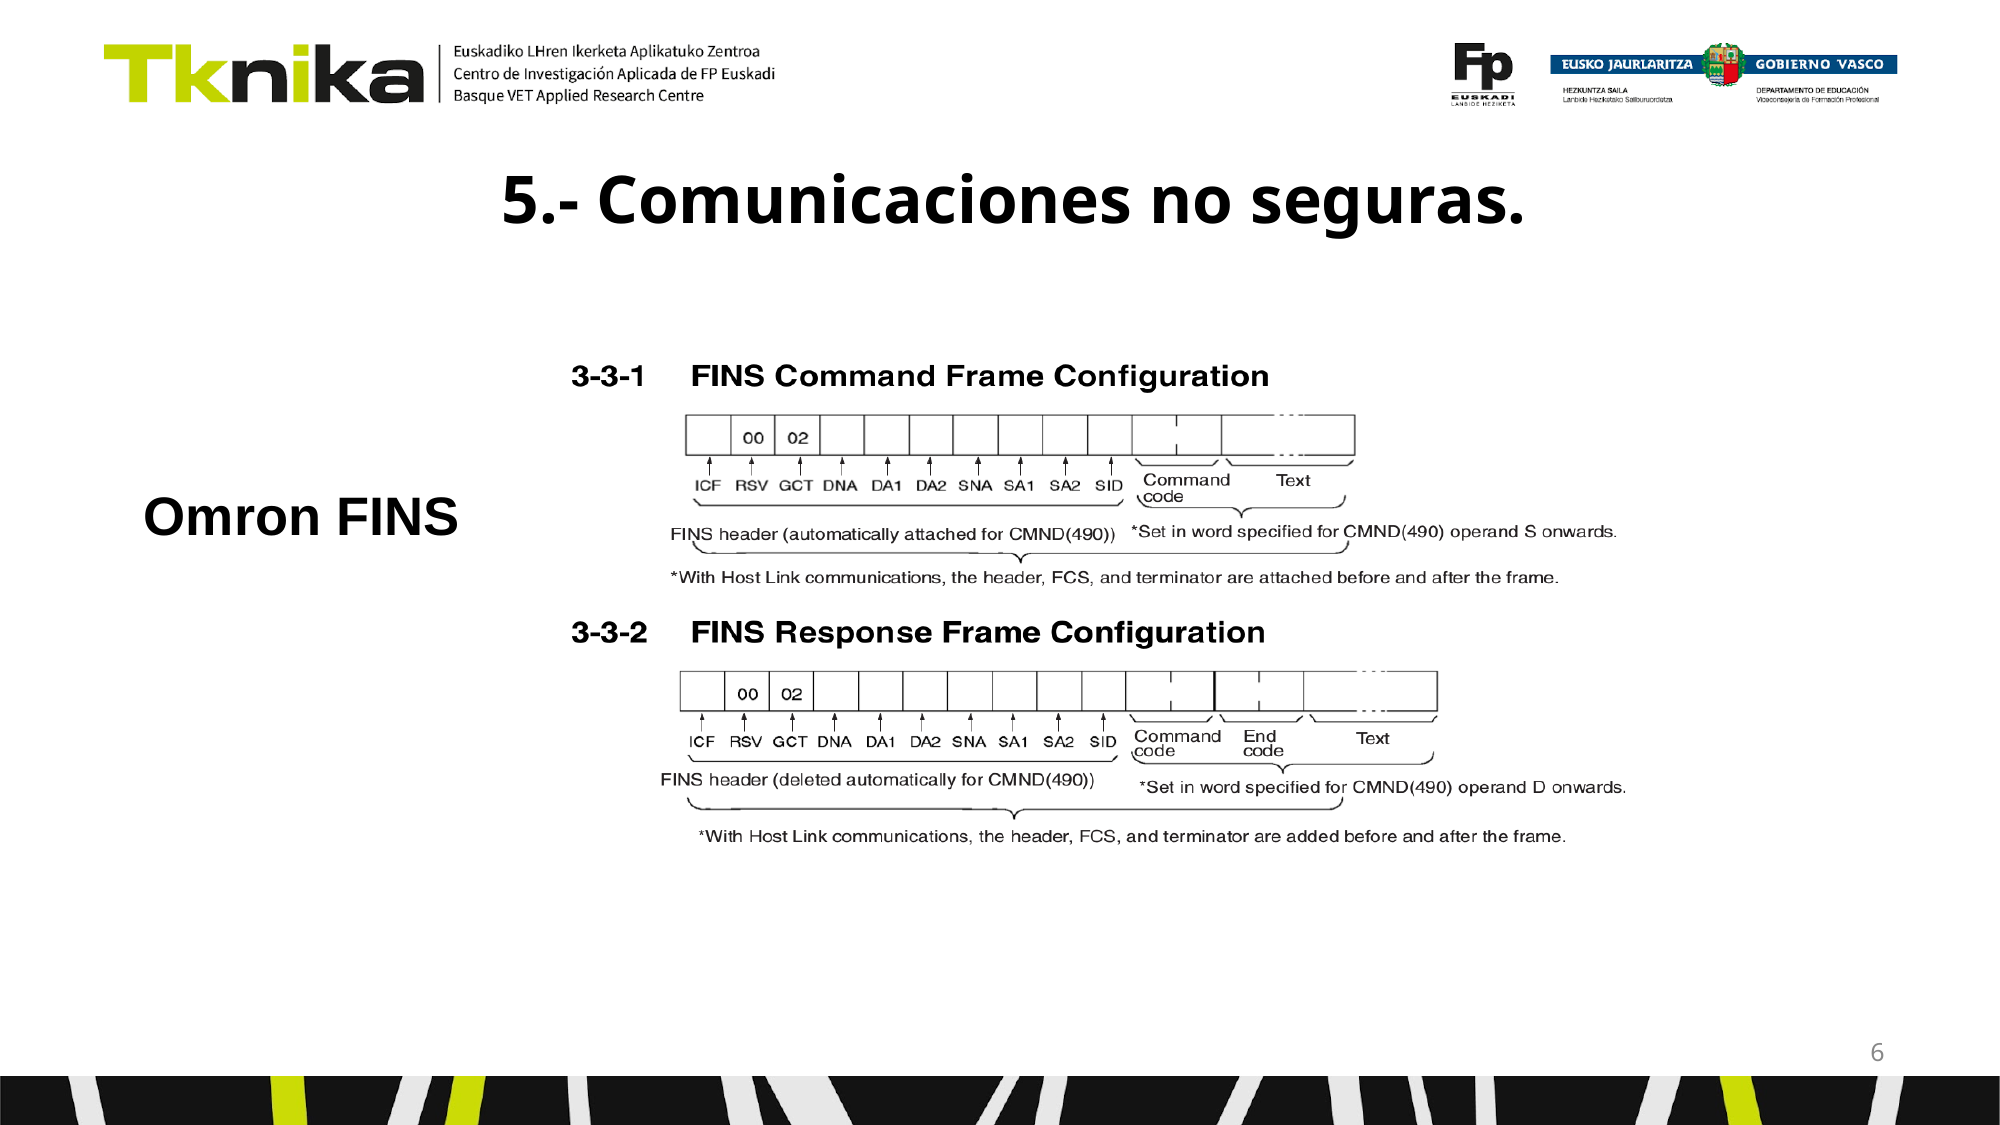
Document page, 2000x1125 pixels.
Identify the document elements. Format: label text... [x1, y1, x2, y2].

slide_number ‹#› [1433, 1023, 1900, 1084]
picture [561, 347, 1627, 857]
title 5.- Comunicaciones no seguras. [39, 149, 1990, 245]
picture [102, 42, 1898, 106]
text_box Omron FINS [53, 466, 546, 562]
picture [0, 1076, 2000, 1125]
